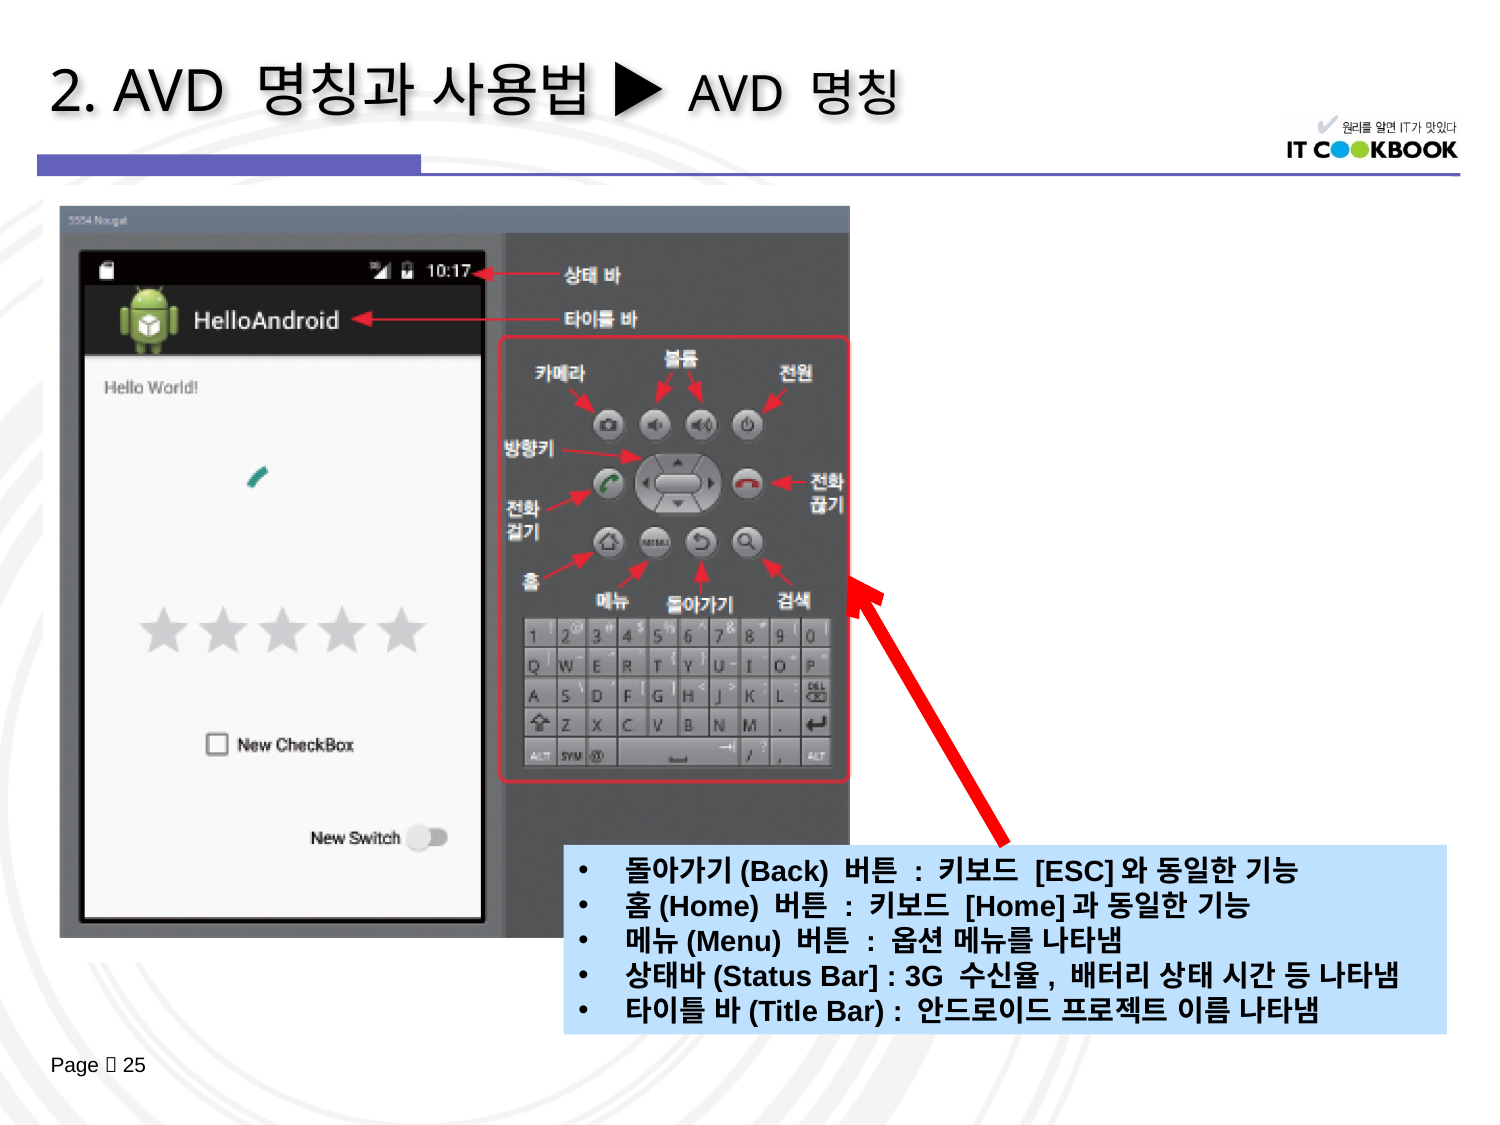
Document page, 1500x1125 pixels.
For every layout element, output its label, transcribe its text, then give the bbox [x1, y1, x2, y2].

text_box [847, 574, 1006, 846]
title 2. AVD 명칭과 사용법 ▶ AVD 명칭 [48, 53, 1448, 161]
picture [0, 35, 1500, 1125]
text_box 돌아가기(Back) 버튼 : 키보드 [ESC]와 동일한 기능 홈(Home) 버튼 : 키보드 [Home]과 동일한 기능 메뉴(Menu) 버튼 : 옵션 메뉴를 나타냄 상태바(Status Bar] : 3G 수신율, 배터리 상태 시간 등 나타냄 타이틀 바(Title Bar) : 안드로이드 프로젝트 이름 나타냄 [563, 844, 1447, 1035]
